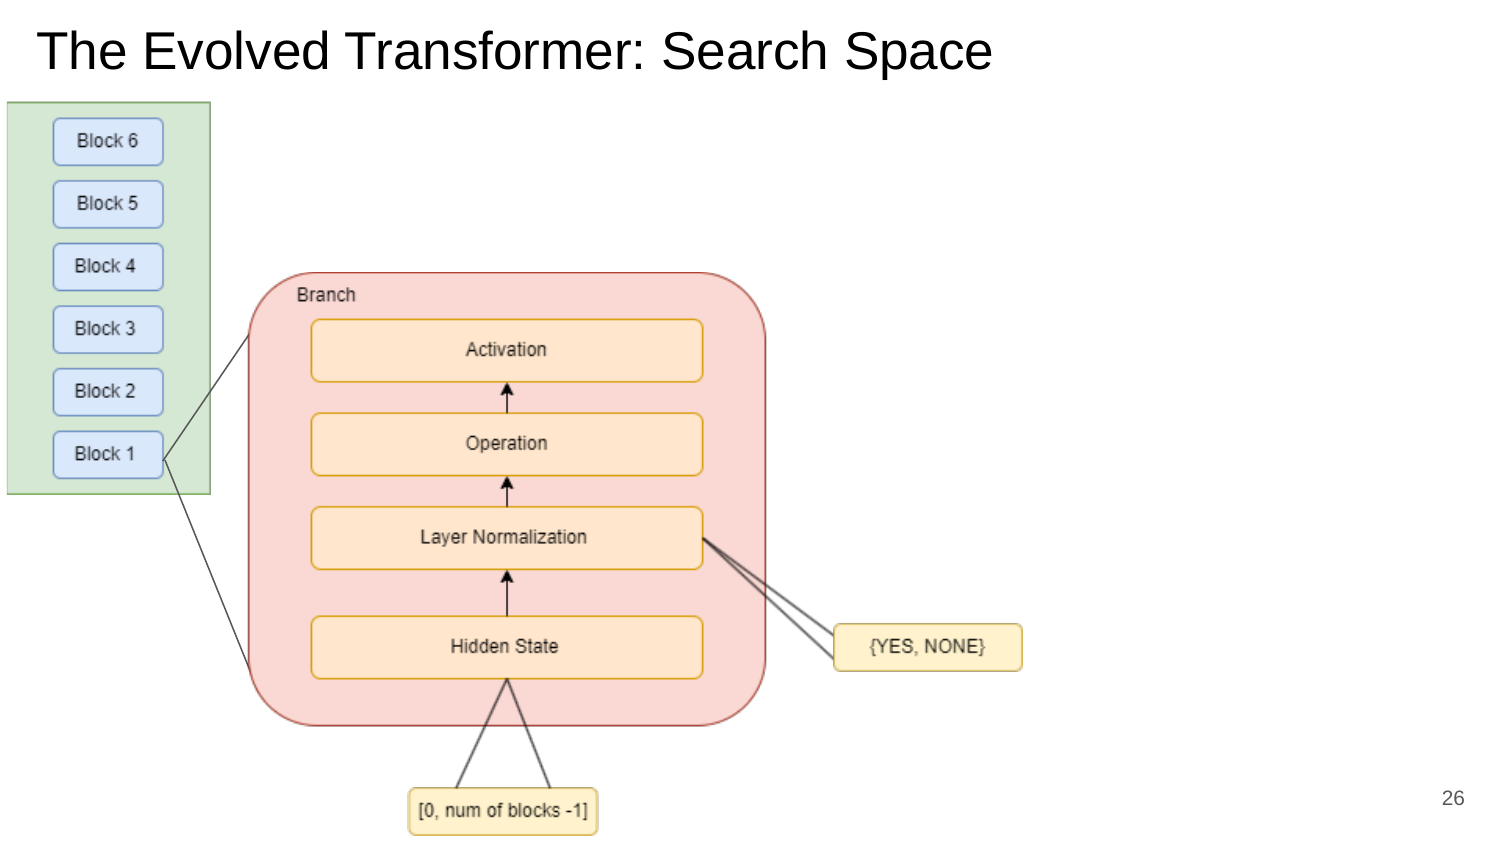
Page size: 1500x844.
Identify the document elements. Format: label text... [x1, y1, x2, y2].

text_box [162, 310, 212, 462]
picture [6, 95, 1023, 837]
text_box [164, 469, 212, 693]
title The Evolved Transformer: Search Space [6, 1, 1405, 96]
slide_number ‹#› [1389, 764, 1480, 830]
